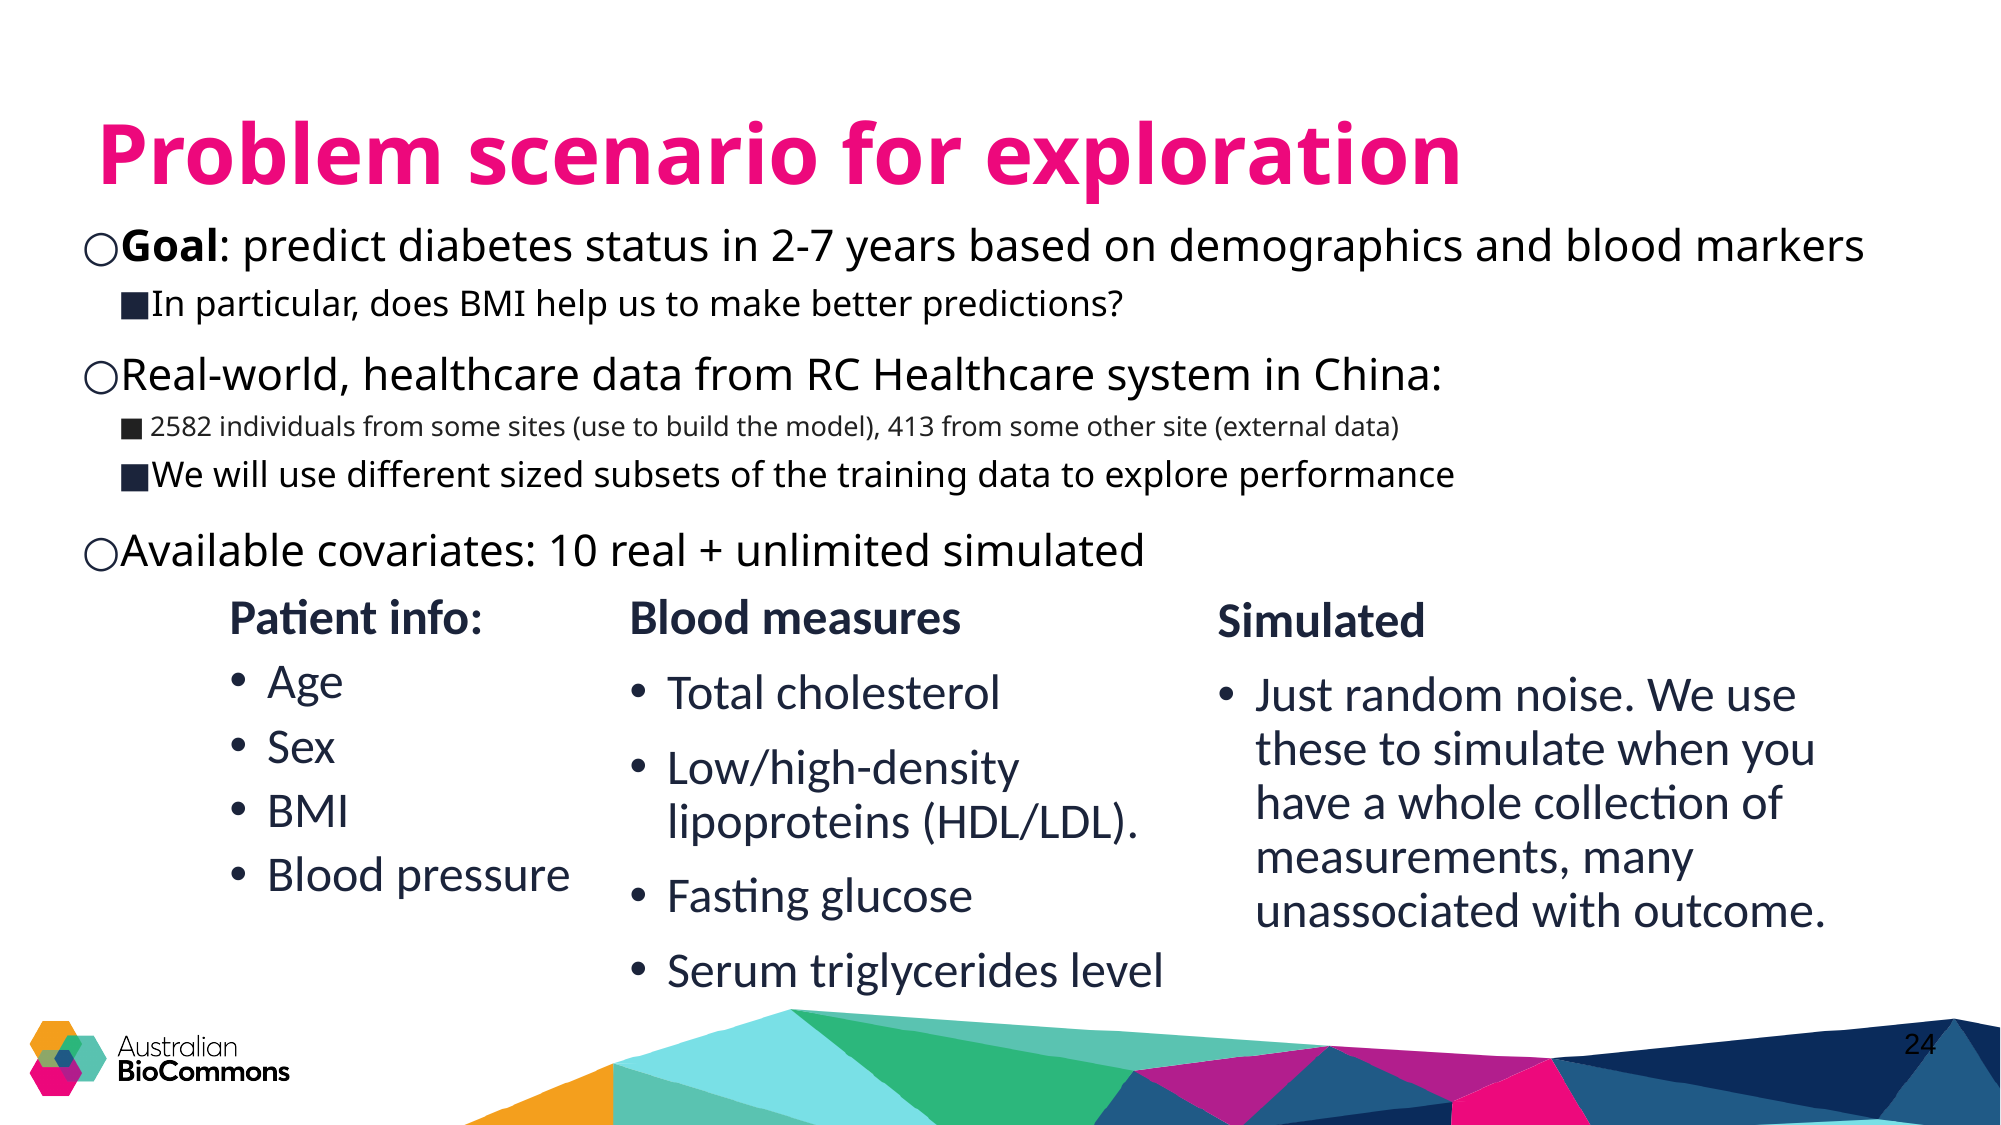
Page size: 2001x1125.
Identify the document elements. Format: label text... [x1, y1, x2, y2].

title Problem scenario for exploration [81, 64, 1953, 211]
picture [11, 1014, 308, 1103]
picture [428, 992, 2001, 1125]
slide_number ‹#› [1797, 1012, 1937, 1073]
list Goal: predict diabetes status in 2-7 years based on demographics and blood markers In particular, does BMI help us to make better predictions? Real-world, healthcare data from RC Healthcare system in China: 2582 individuals from some sites (use to build the model), 413 from some other site (external data) We will use different sized subsets of the training data to explore performance Available covariates: 10 real + unlimited simulated [64, 210, 1936, 590]
text_box Patient info: Age Sex BMI Blood pressure [139, 583, 614, 1027]
text_box [774, 1027, 1298, 1088]
text_box Simulated Just random noise. We use these to simulate when you have a whole collection of measurements, many unassociated with outcome. [1202, 586, 1855, 1029]
text_box Blood measures Total cholesterol Low/high-density lipoproteins (HDL/LDL). Fasting glucose Serum triglycerides level [614, 583, 1267, 1027]
